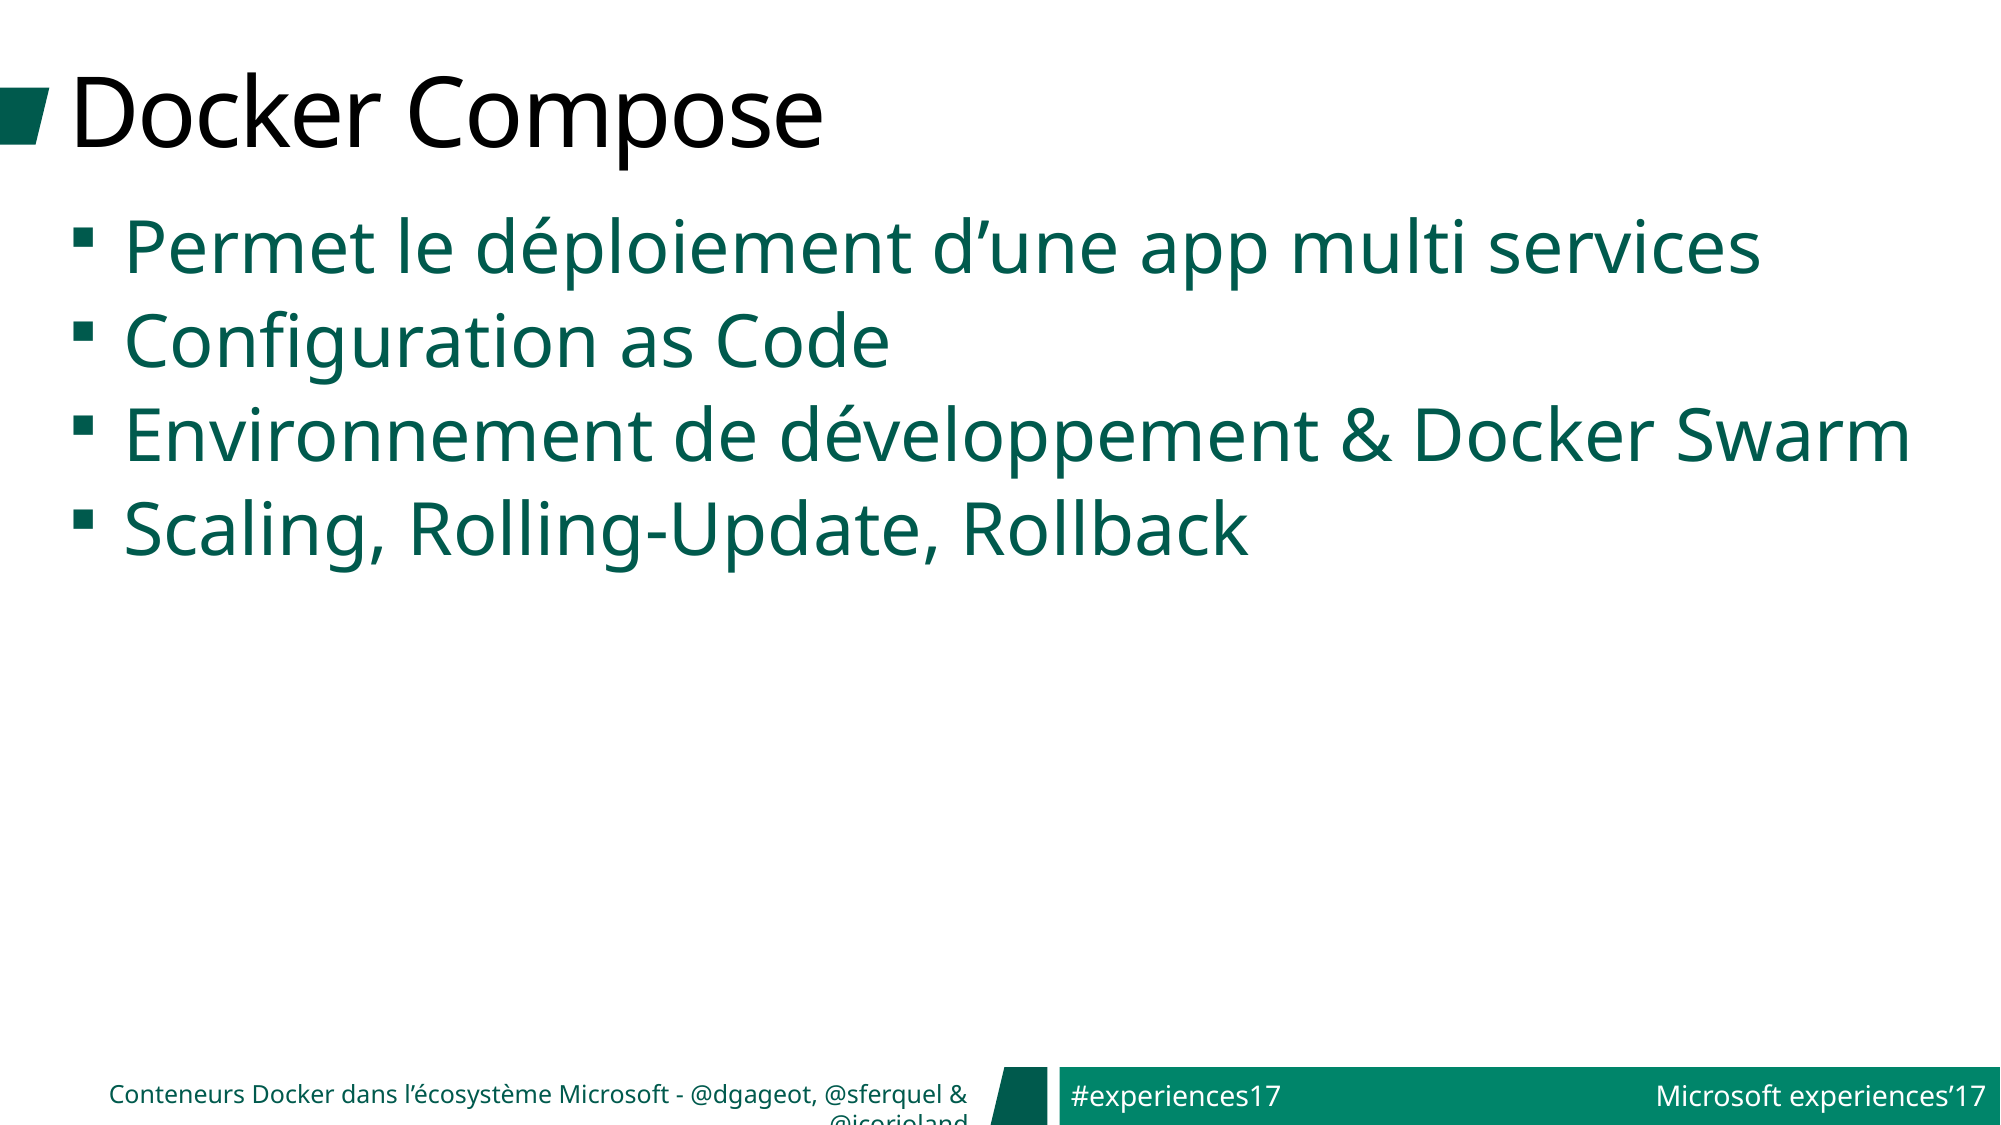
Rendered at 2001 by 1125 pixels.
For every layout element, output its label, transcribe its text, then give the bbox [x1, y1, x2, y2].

list Permet le déploiement d’une app multi services Configuration as Code Environnement de développement & Docker Swarm Scaling, Rolling-Update, Rollback [44, 196, 1956, 600]
title Docker Compose [44, 47, 1957, 196]
